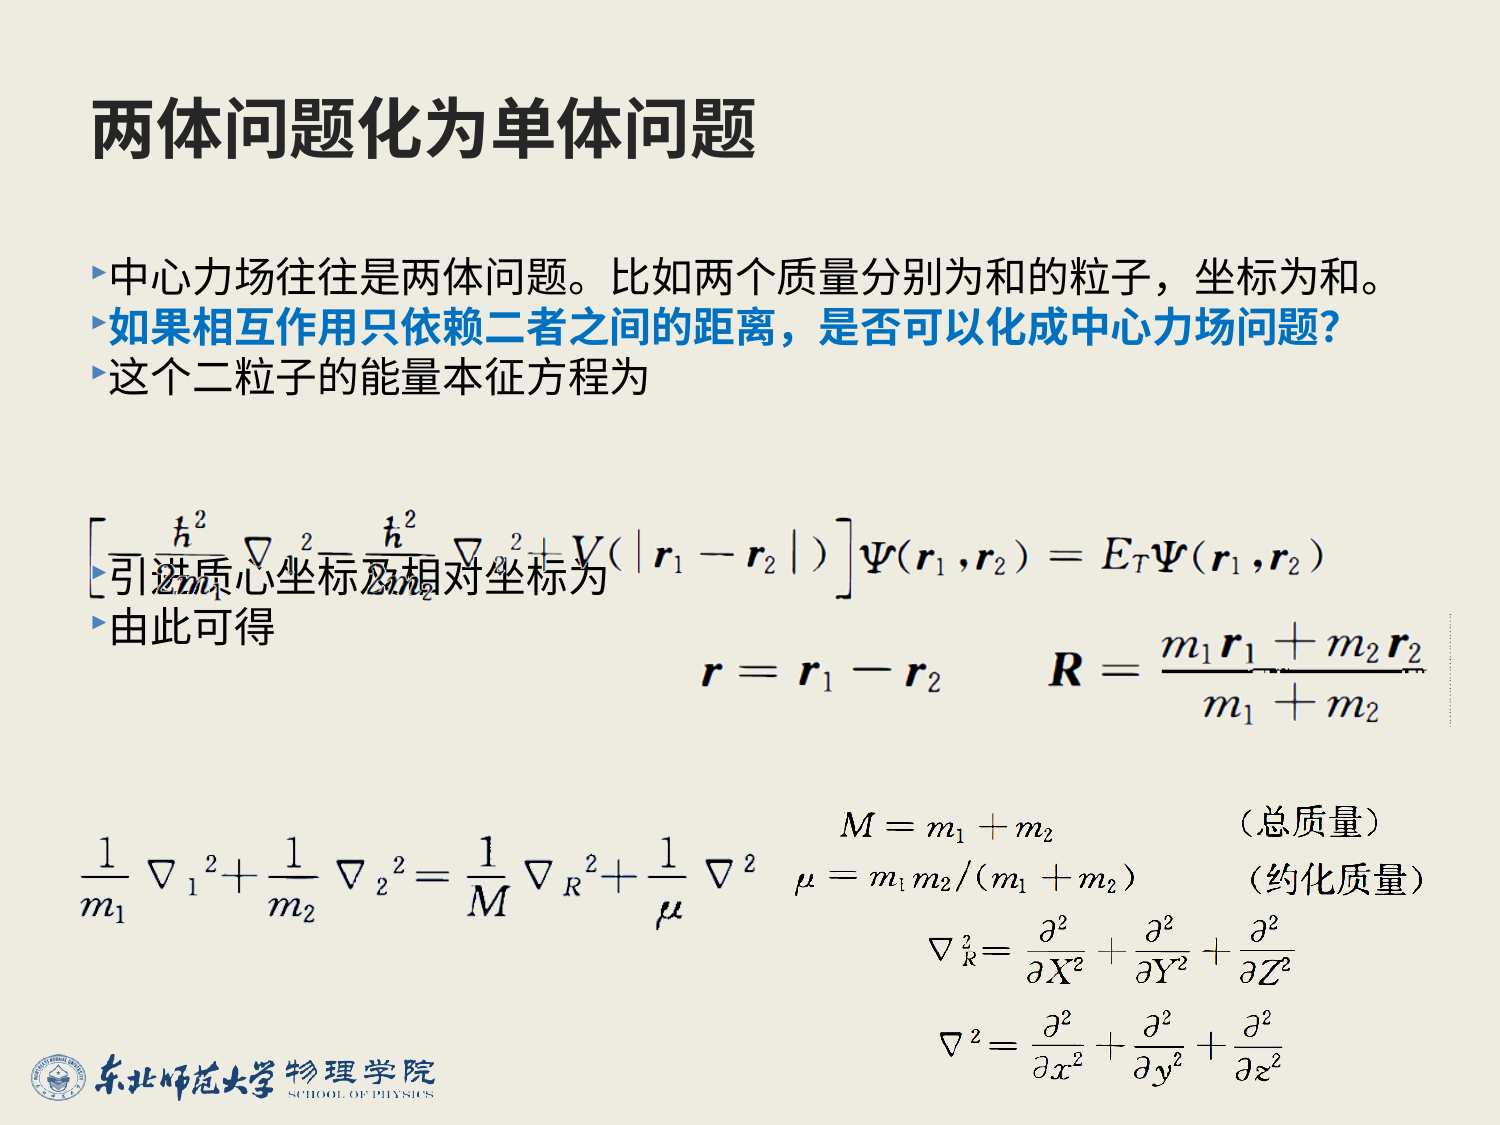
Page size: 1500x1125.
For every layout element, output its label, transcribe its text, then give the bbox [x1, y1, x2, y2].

picture [74, 504, 1452, 727]
picture [769, 791, 1454, 1098]
title 两体问题化为单体问题 [75, 45, 1425, 209]
picture [20, 1054, 440, 1101]
picture [48, 811, 756, 950]
